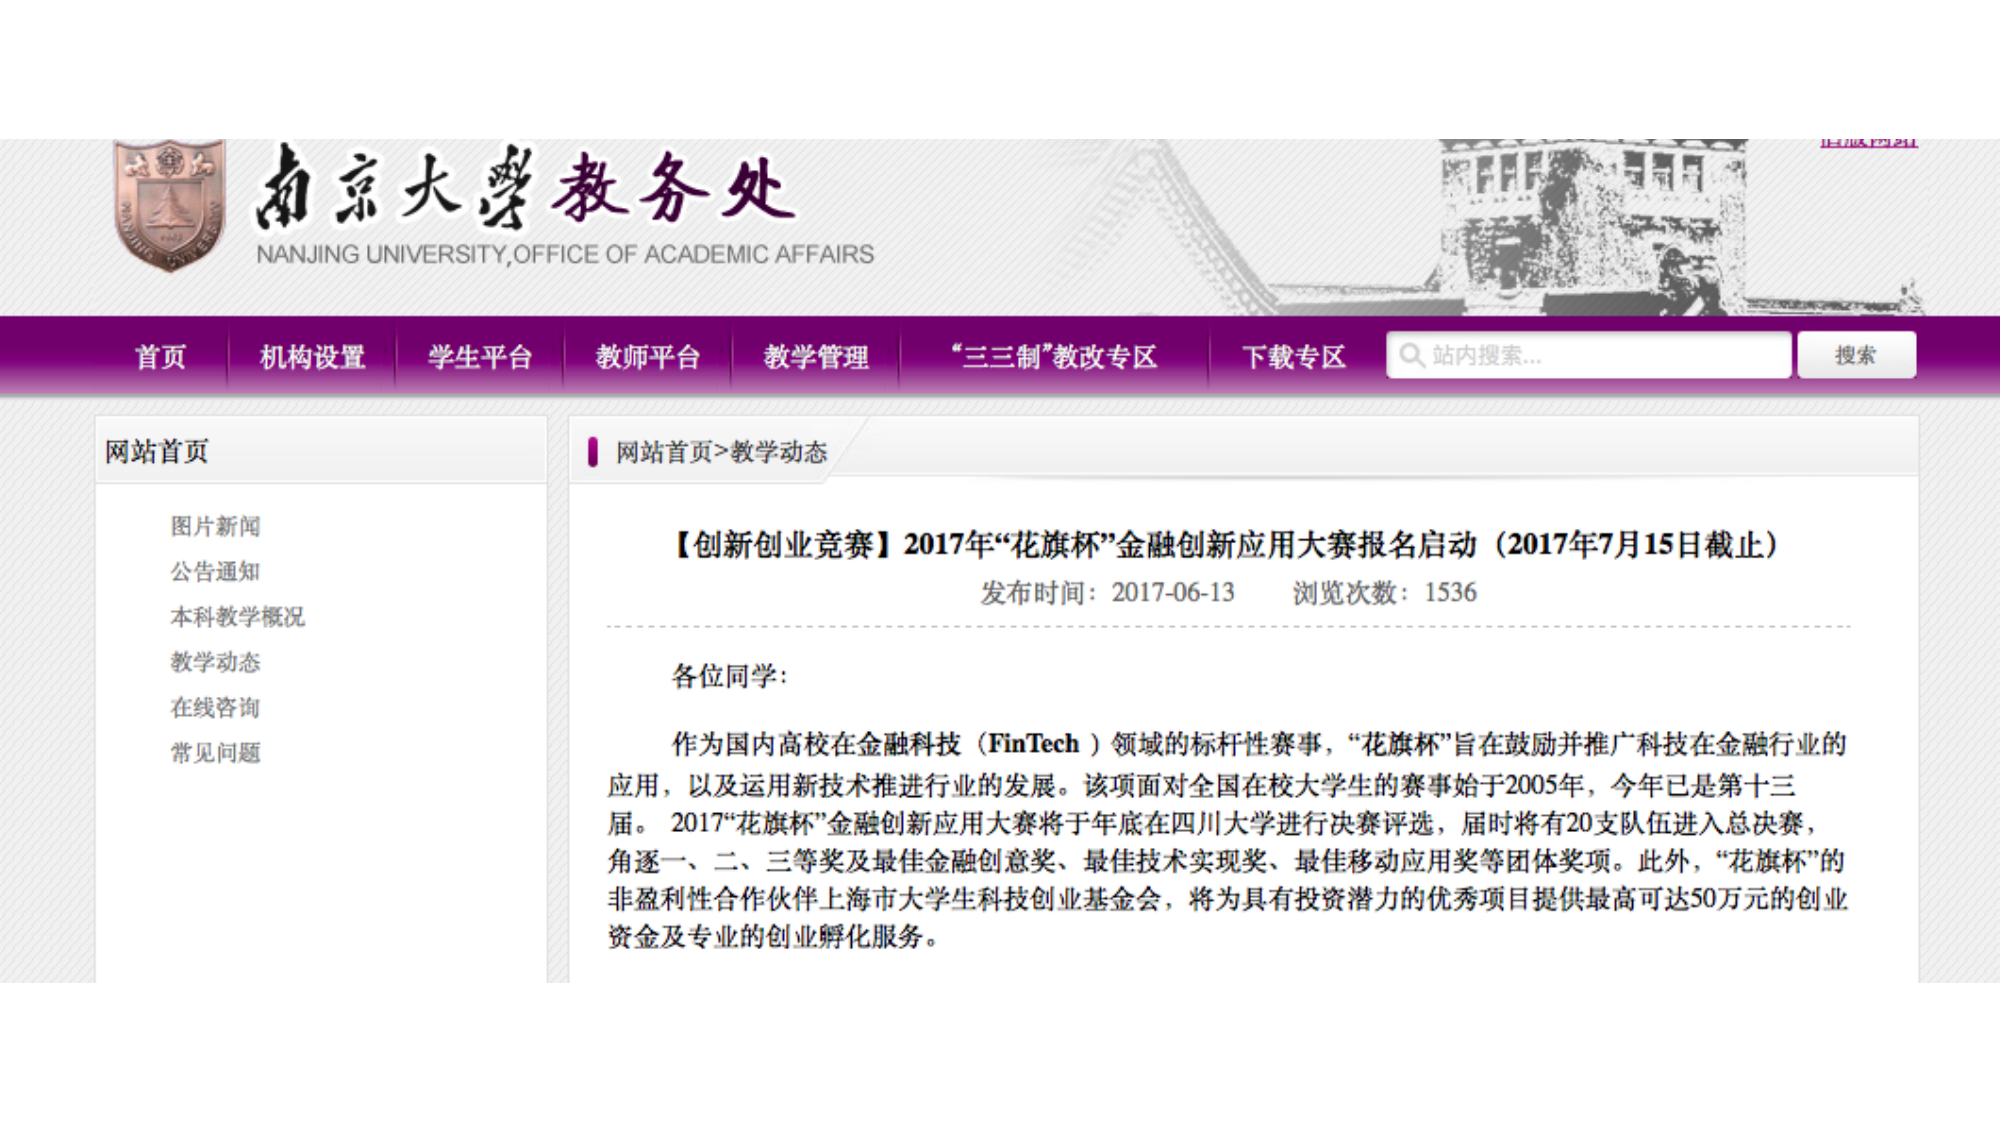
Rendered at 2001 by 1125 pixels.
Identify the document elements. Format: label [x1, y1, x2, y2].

picture [0, 139, 2000, 983]
